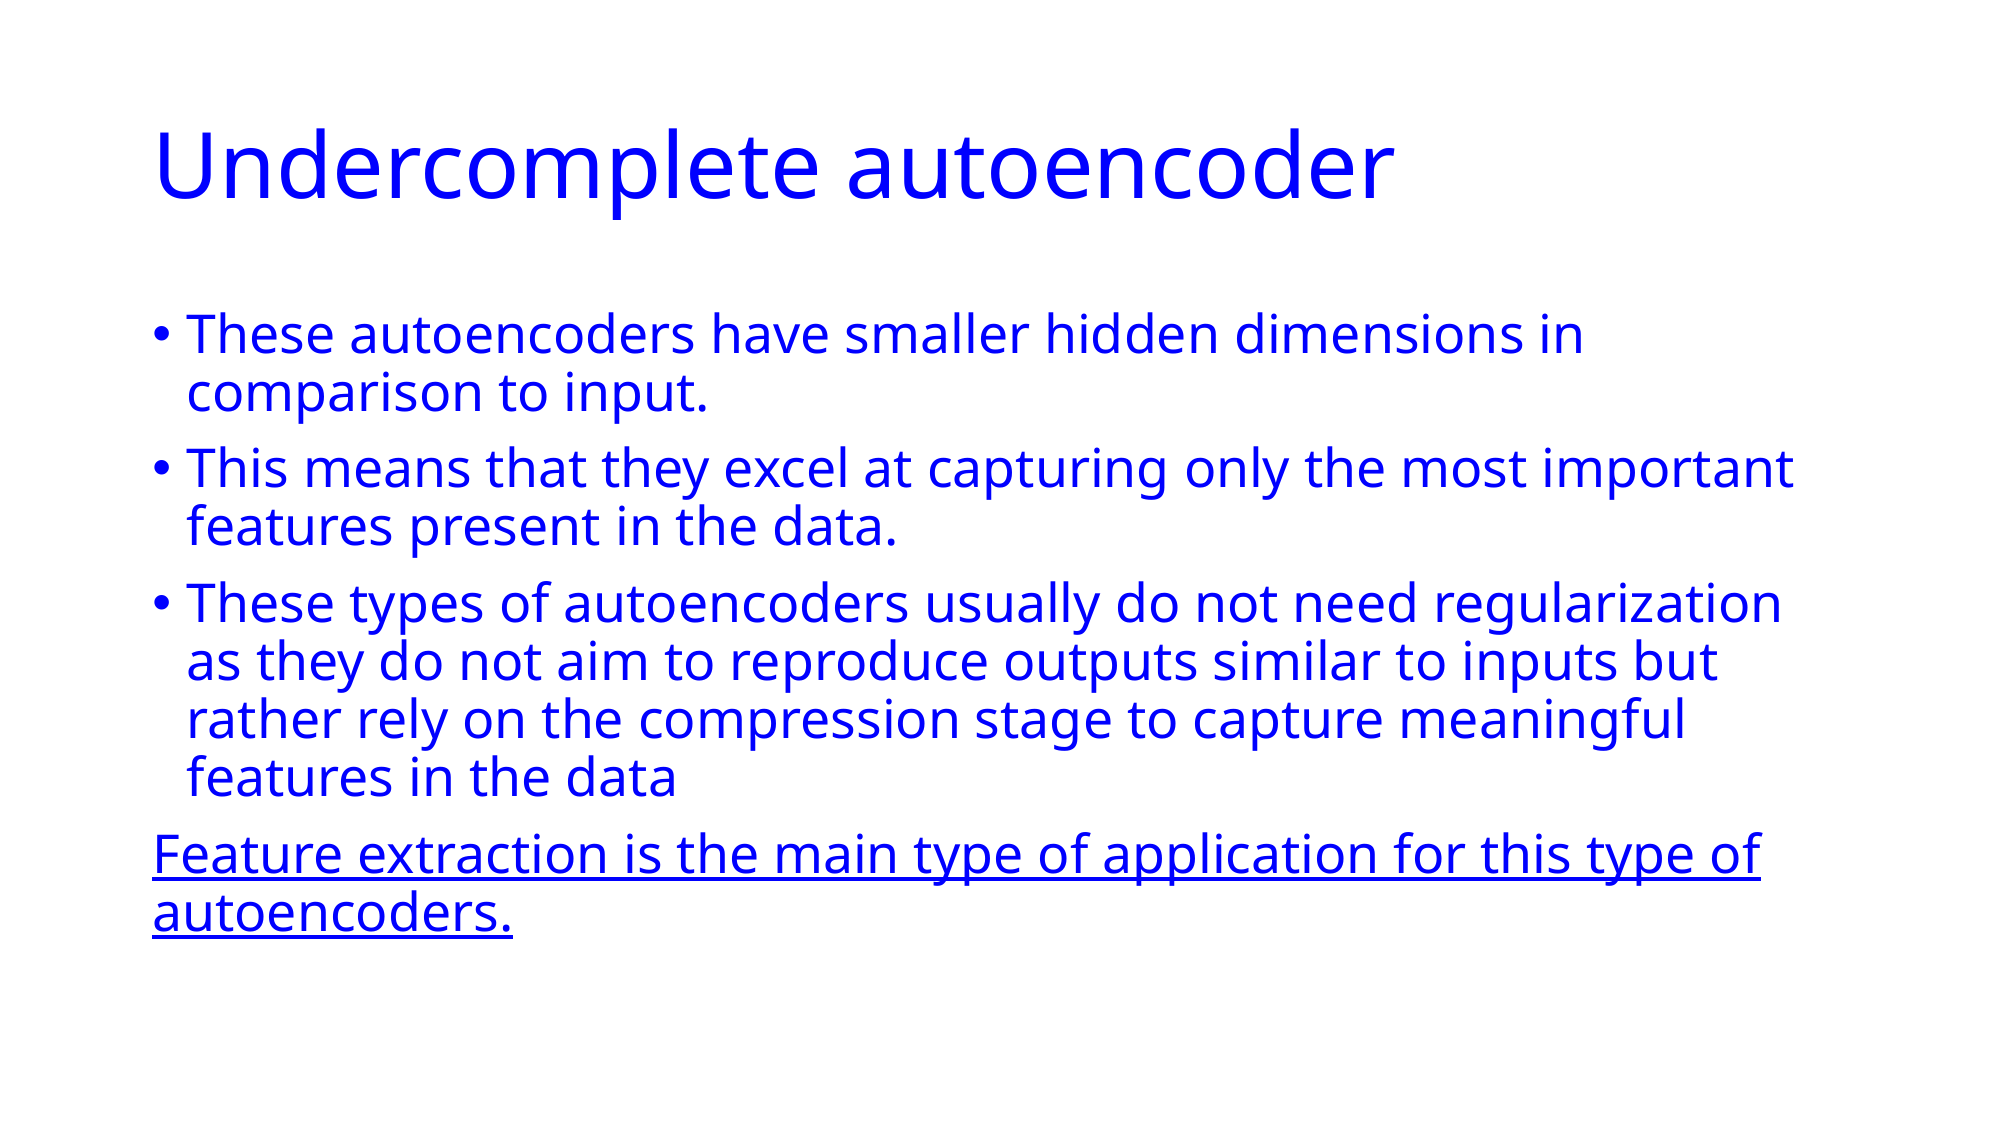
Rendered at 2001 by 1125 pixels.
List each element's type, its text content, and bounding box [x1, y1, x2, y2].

list These autoencoders have smaller hidden dimensions in comparison to input. This means that they excel at capturing only the most important features present in the data. These types of autoencoders usually do not need regularization as they do not aim to reproduce outputs similar to inputs but rather rely on the compression stage to capture meaningful features in the data Feature extraction is the main type of application for this type of autoencoders. [137, 299, 1863, 1014]
title Undercomplete autoencoder [137, 59, 1863, 278]
